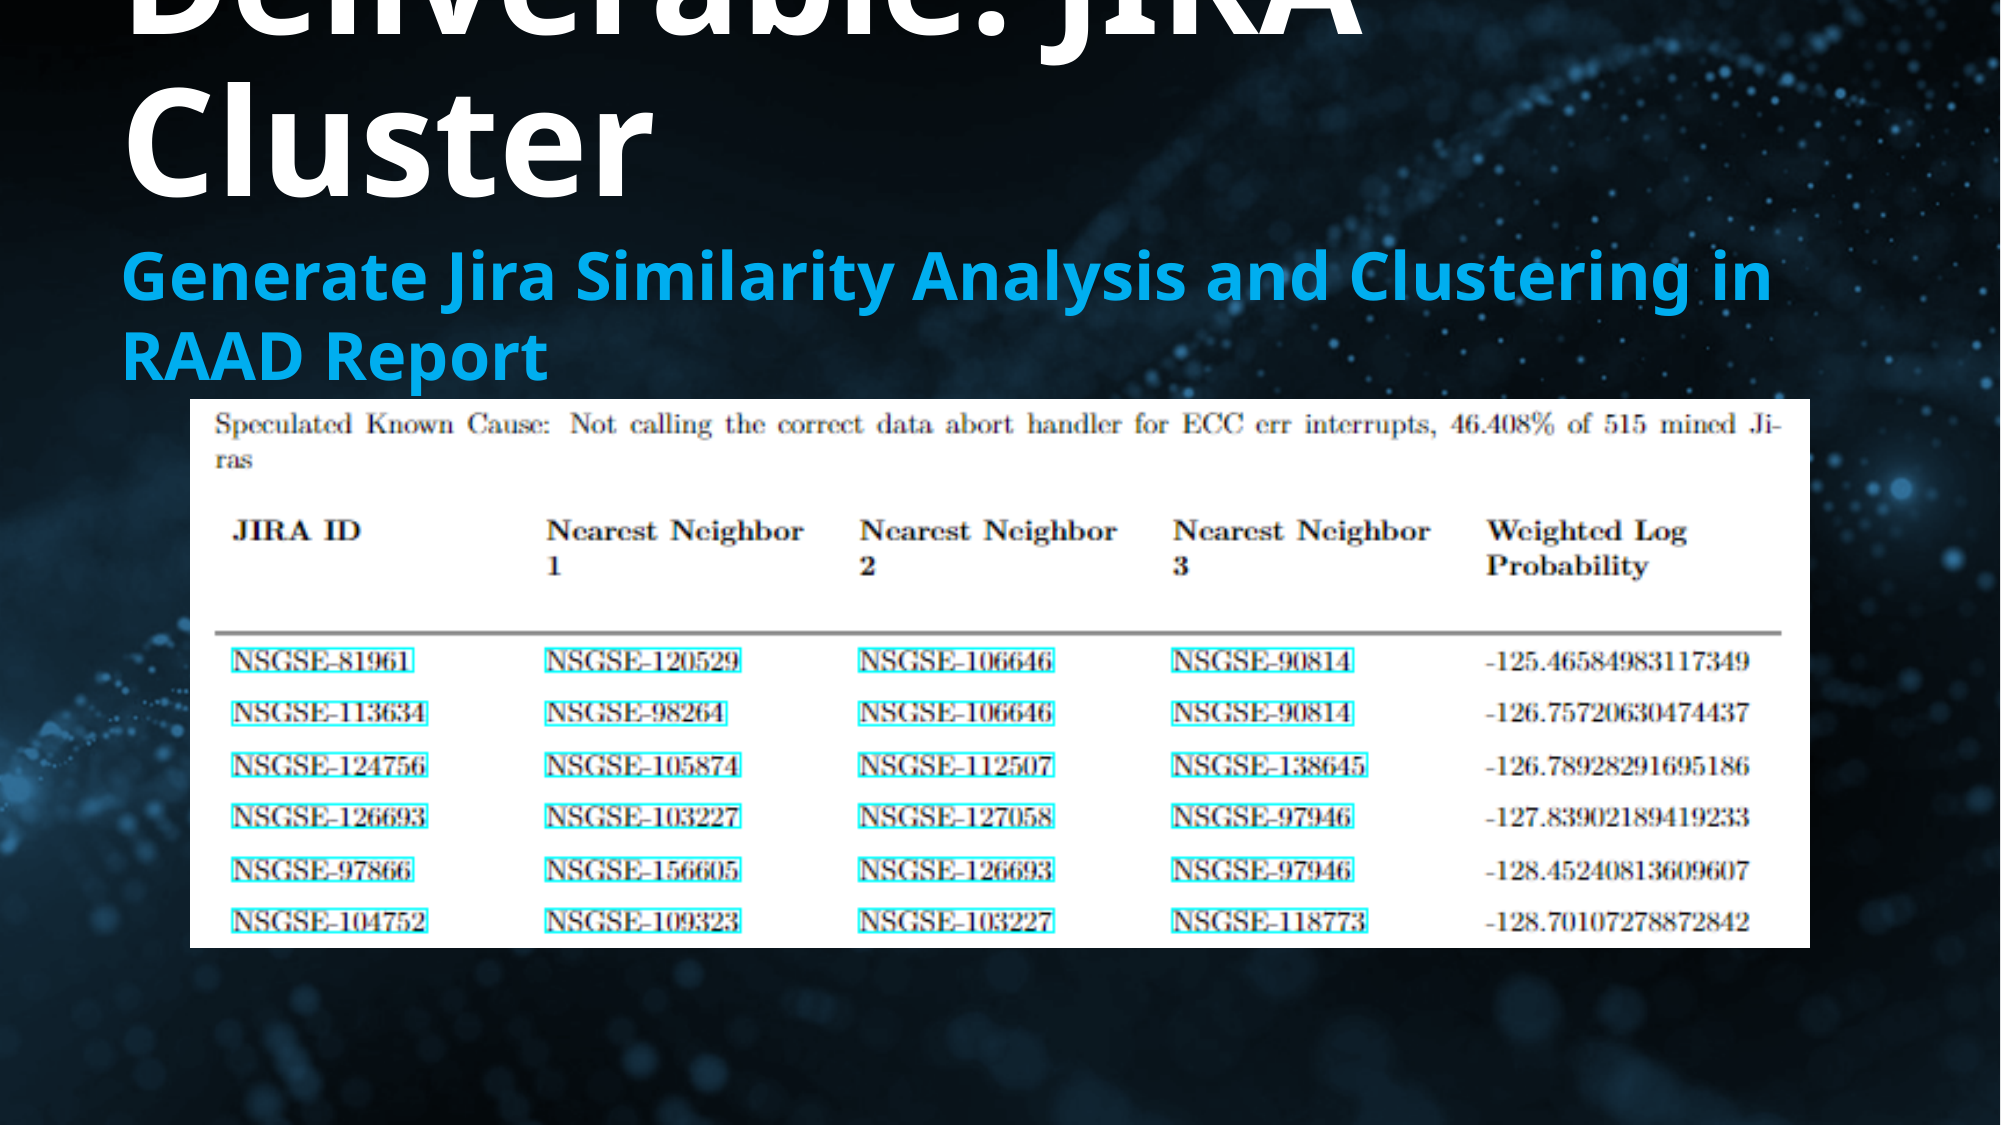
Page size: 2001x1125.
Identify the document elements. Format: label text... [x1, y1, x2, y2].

text_box Generate Jira Similarity Analysis and Clustering in RAAD Report [120, 225, 1934, 413]
title Deliverable: JIRA Cluster [120, 114, 1880, 225]
picture [0, 0, 2001, 1125]
